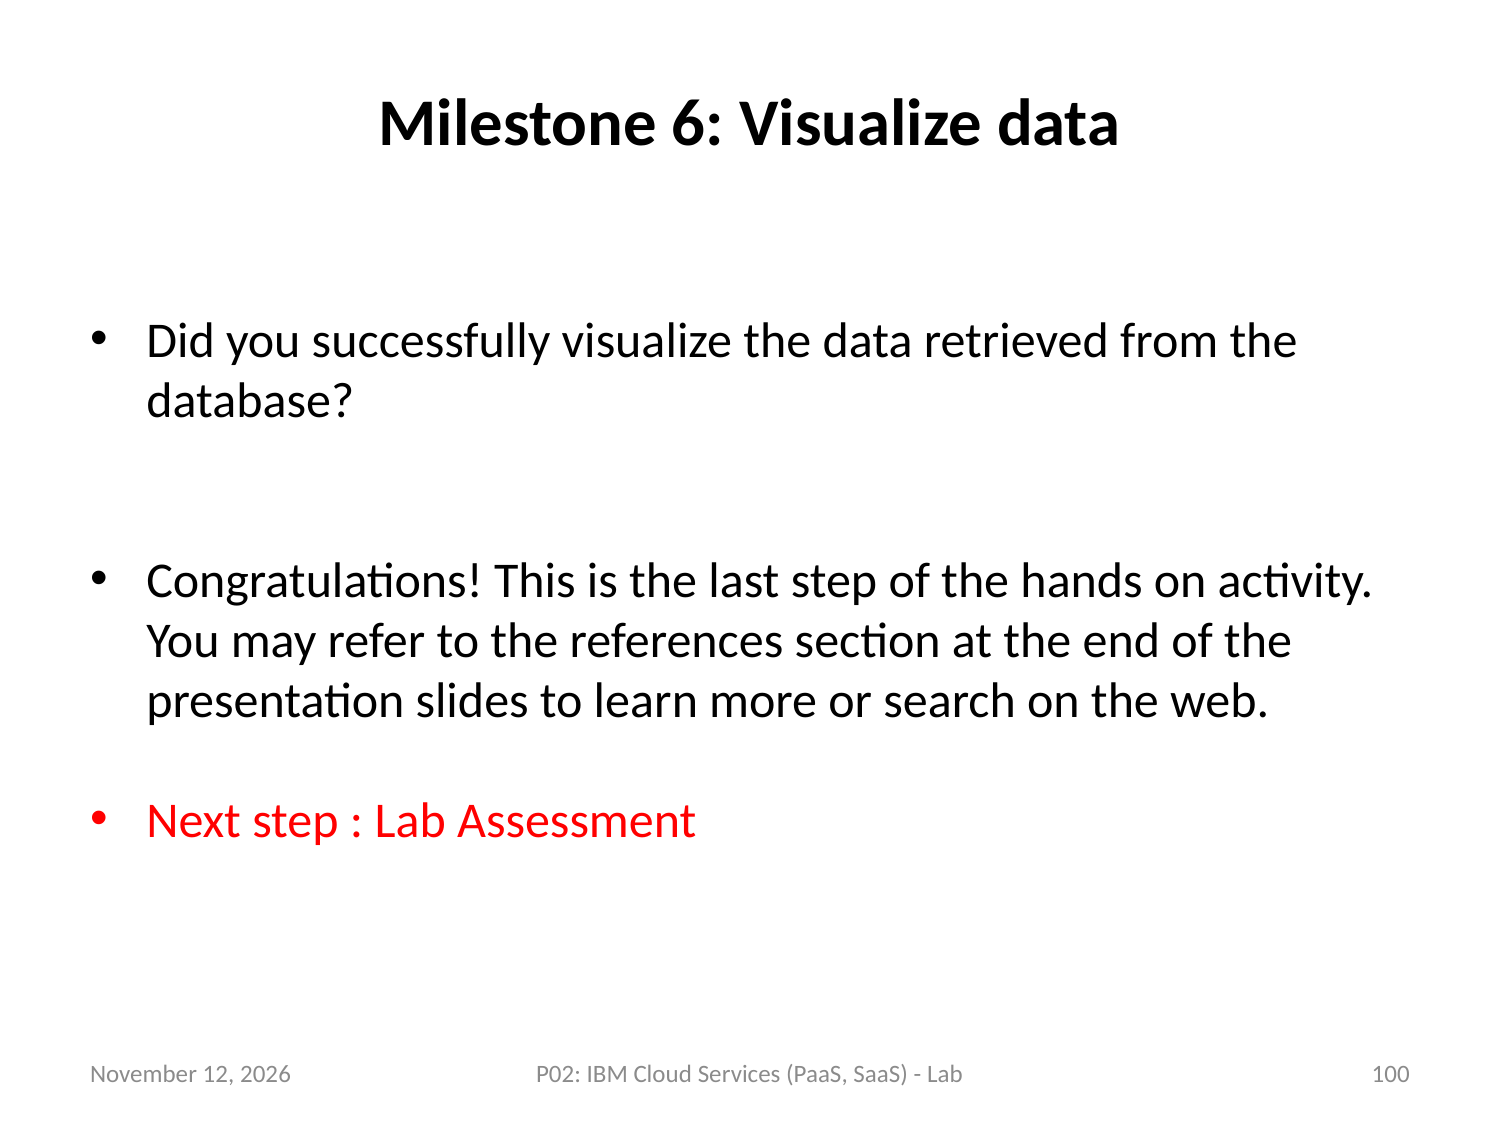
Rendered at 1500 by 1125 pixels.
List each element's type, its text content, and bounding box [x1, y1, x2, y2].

footer P02: IBM Cloud Services (PaaS, SaaS) - Lab [512, 1042, 988, 1103]
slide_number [75, 1042, 425, 1103]
slide_number 100 [1074, 1042, 1425, 1103]
list Did you successfully visualize the data retrieved from the database? Congratulations! This is the last step of the hands on activity. You may refer to the references section at the end of the presentation slides to learn more or search on the web. Next step : Lab Assessment [75, 299, 1425, 863]
title Milestone 6: Visualize data [75, 24, 1425, 213]
